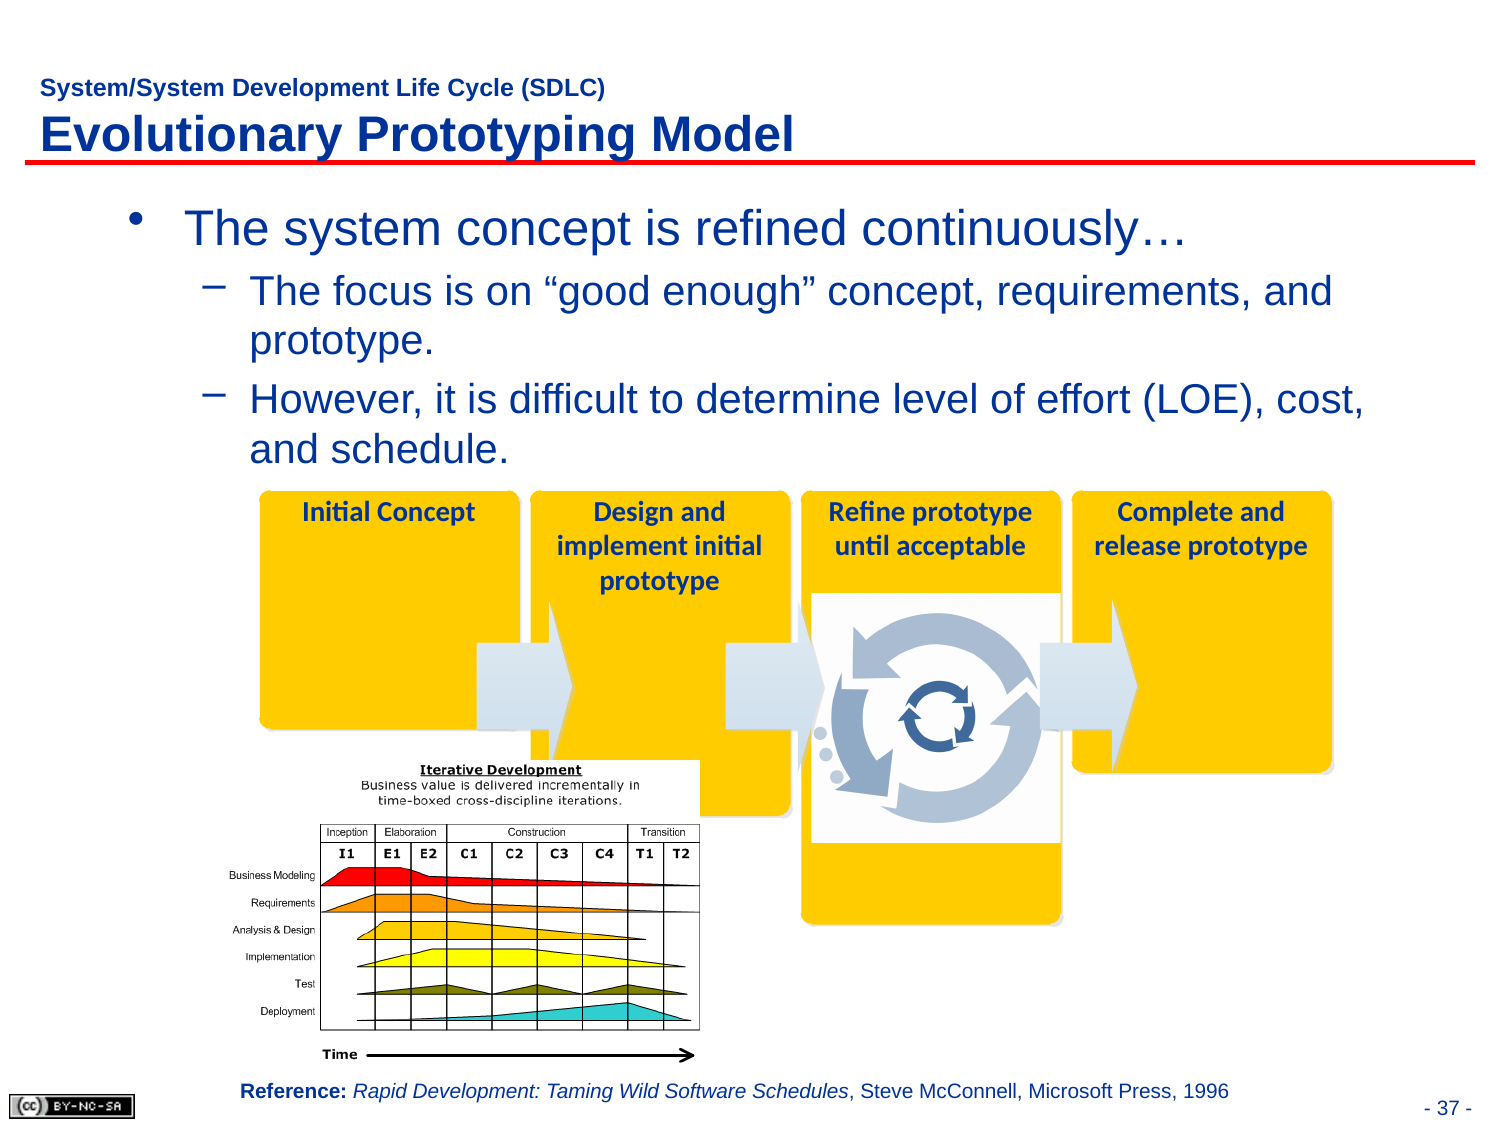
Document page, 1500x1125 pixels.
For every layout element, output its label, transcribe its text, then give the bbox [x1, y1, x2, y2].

picture [229, 759, 701, 1063]
picture [9, 1094, 135, 1119]
slide_number - 37 - [1287, 1087, 1488, 1125]
text_box Reference: Rapid Development: Taming Wild Software Schedules, Steve McConnell, Microsoft Press, 1996 [224, 1074, 1263, 1113]
list The system concept is refined continuously… The focus is on “good enough” concept, requirements, and prototype. However, it is difficult to determine level of effort (LOE), cost, and schedule. [112, 187, 1388, 1076]
title System/System Development Life Cycle (SDLC) Evolutionary Prototyping Model [24, 0, 1463, 169]
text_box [256, 487, 1338, 931]
